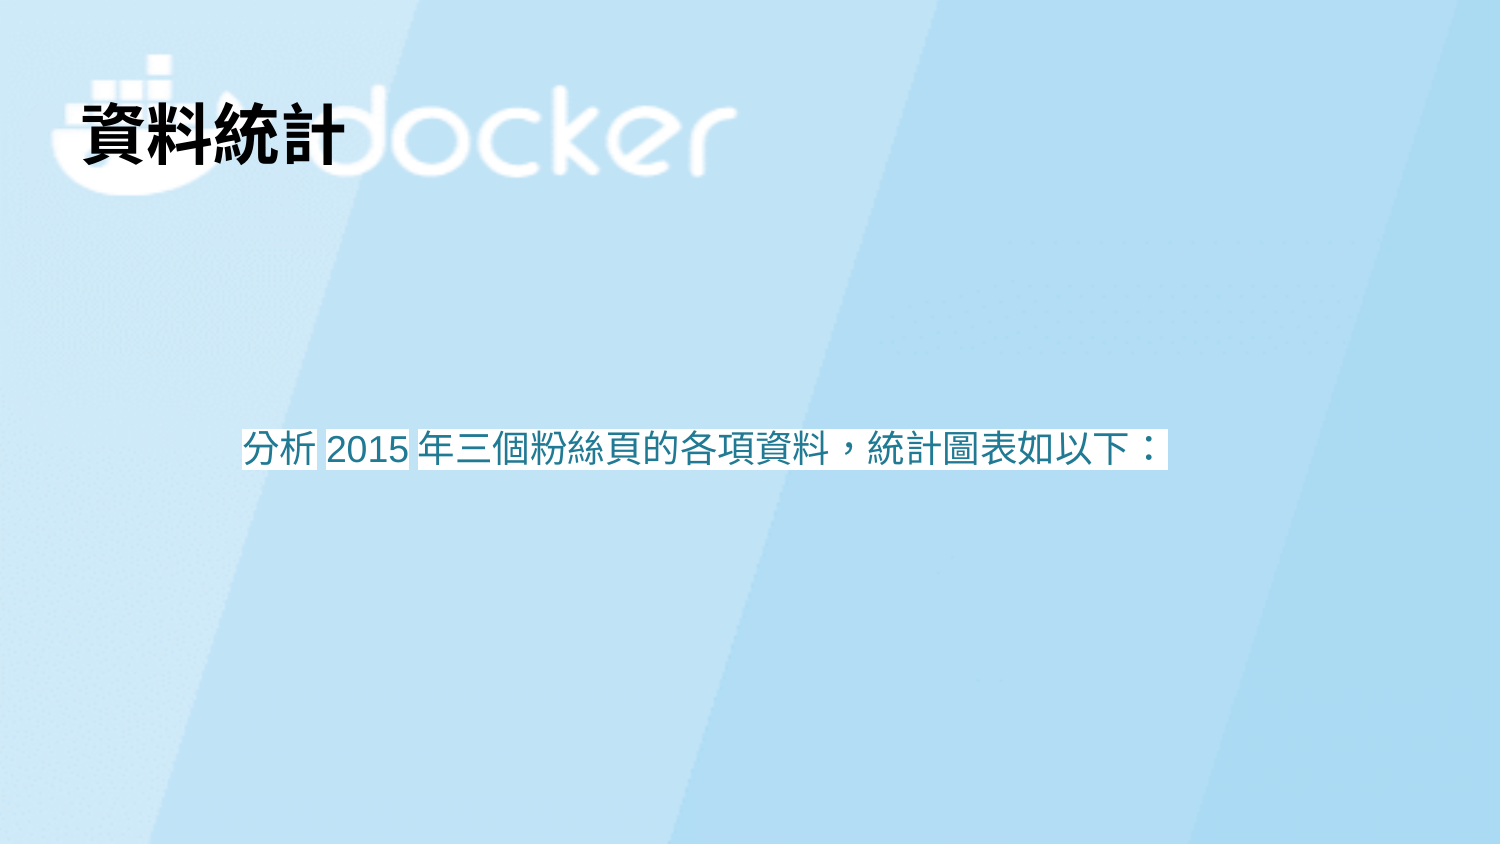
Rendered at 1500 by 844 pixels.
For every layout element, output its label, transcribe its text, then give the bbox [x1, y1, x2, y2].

list 分析2015年三個粉絲頁的各項資料，統計圖表如以下： [204, 403, 1403, 728]
title 資料統計 [65, 77, 1439, 172]
